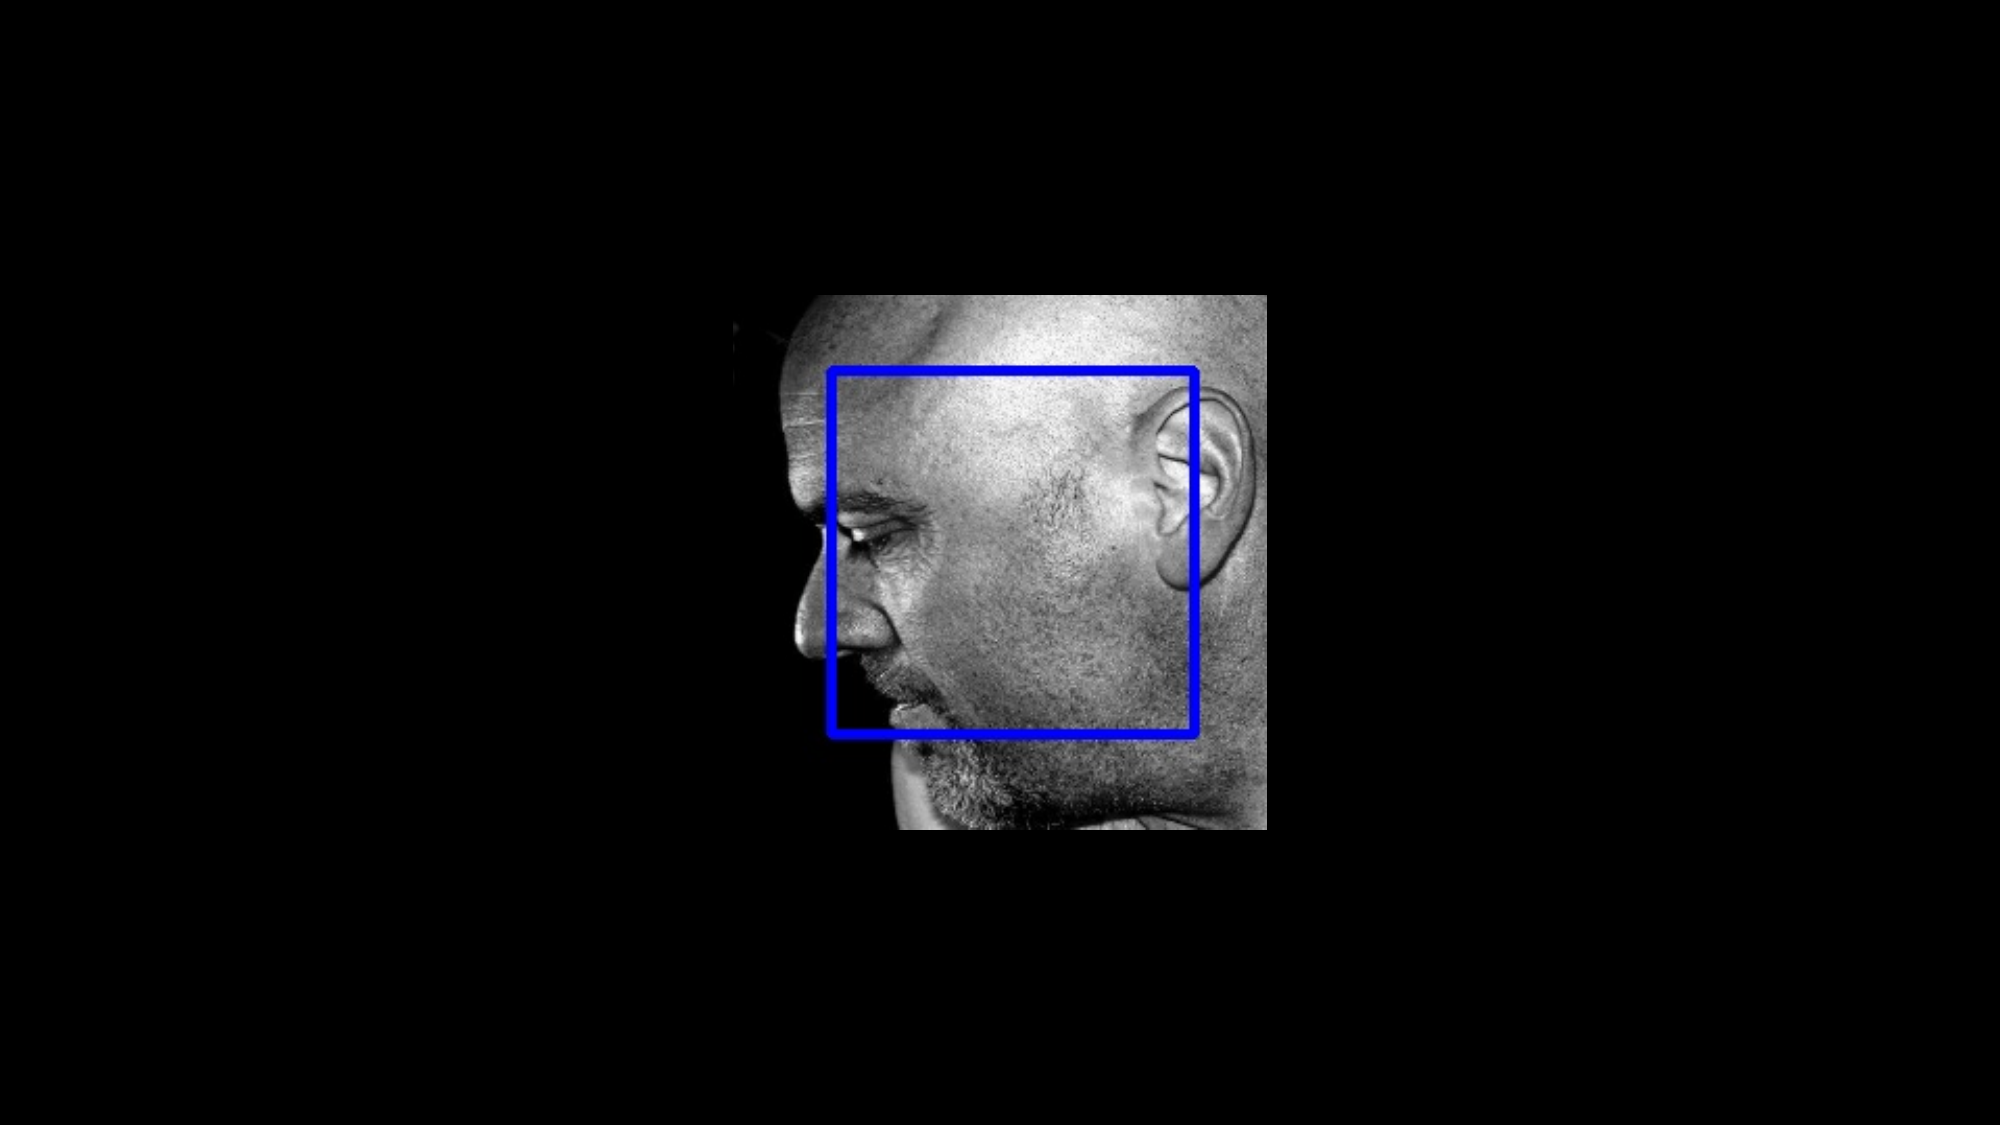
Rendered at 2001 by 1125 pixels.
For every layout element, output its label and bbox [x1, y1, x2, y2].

picture [733, 295, 1267, 830]
